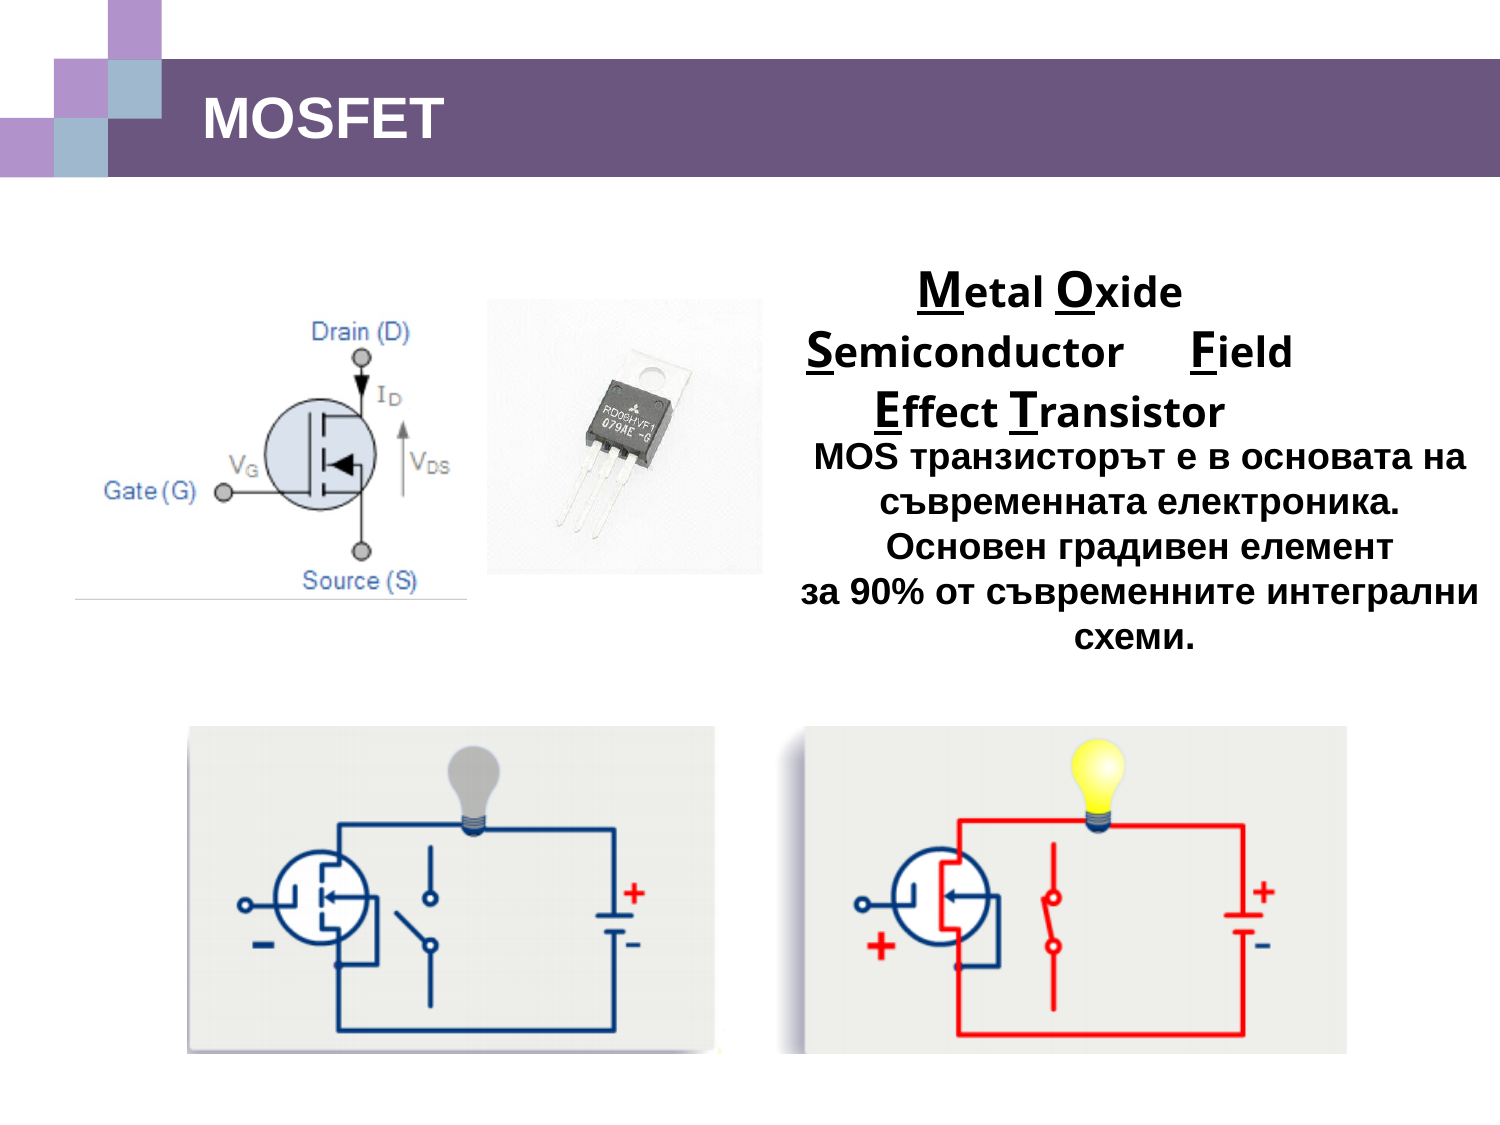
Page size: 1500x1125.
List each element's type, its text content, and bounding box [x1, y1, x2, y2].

picture [487, 299, 763, 576]
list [74, 299, 468, 601]
text_box MOS транзисторът е в основата на съвременната електроника. Основен градивен елемент за 90% от съвременните интегрални схеми. [780, 424, 1500, 665]
picture [187, 726, 1352, 1054]
title MOSFET [187, 74, 1401, 156]
text_box Metal Oxide Semiconductor Field Effect Transistor [774, 249, 1325, 445]
